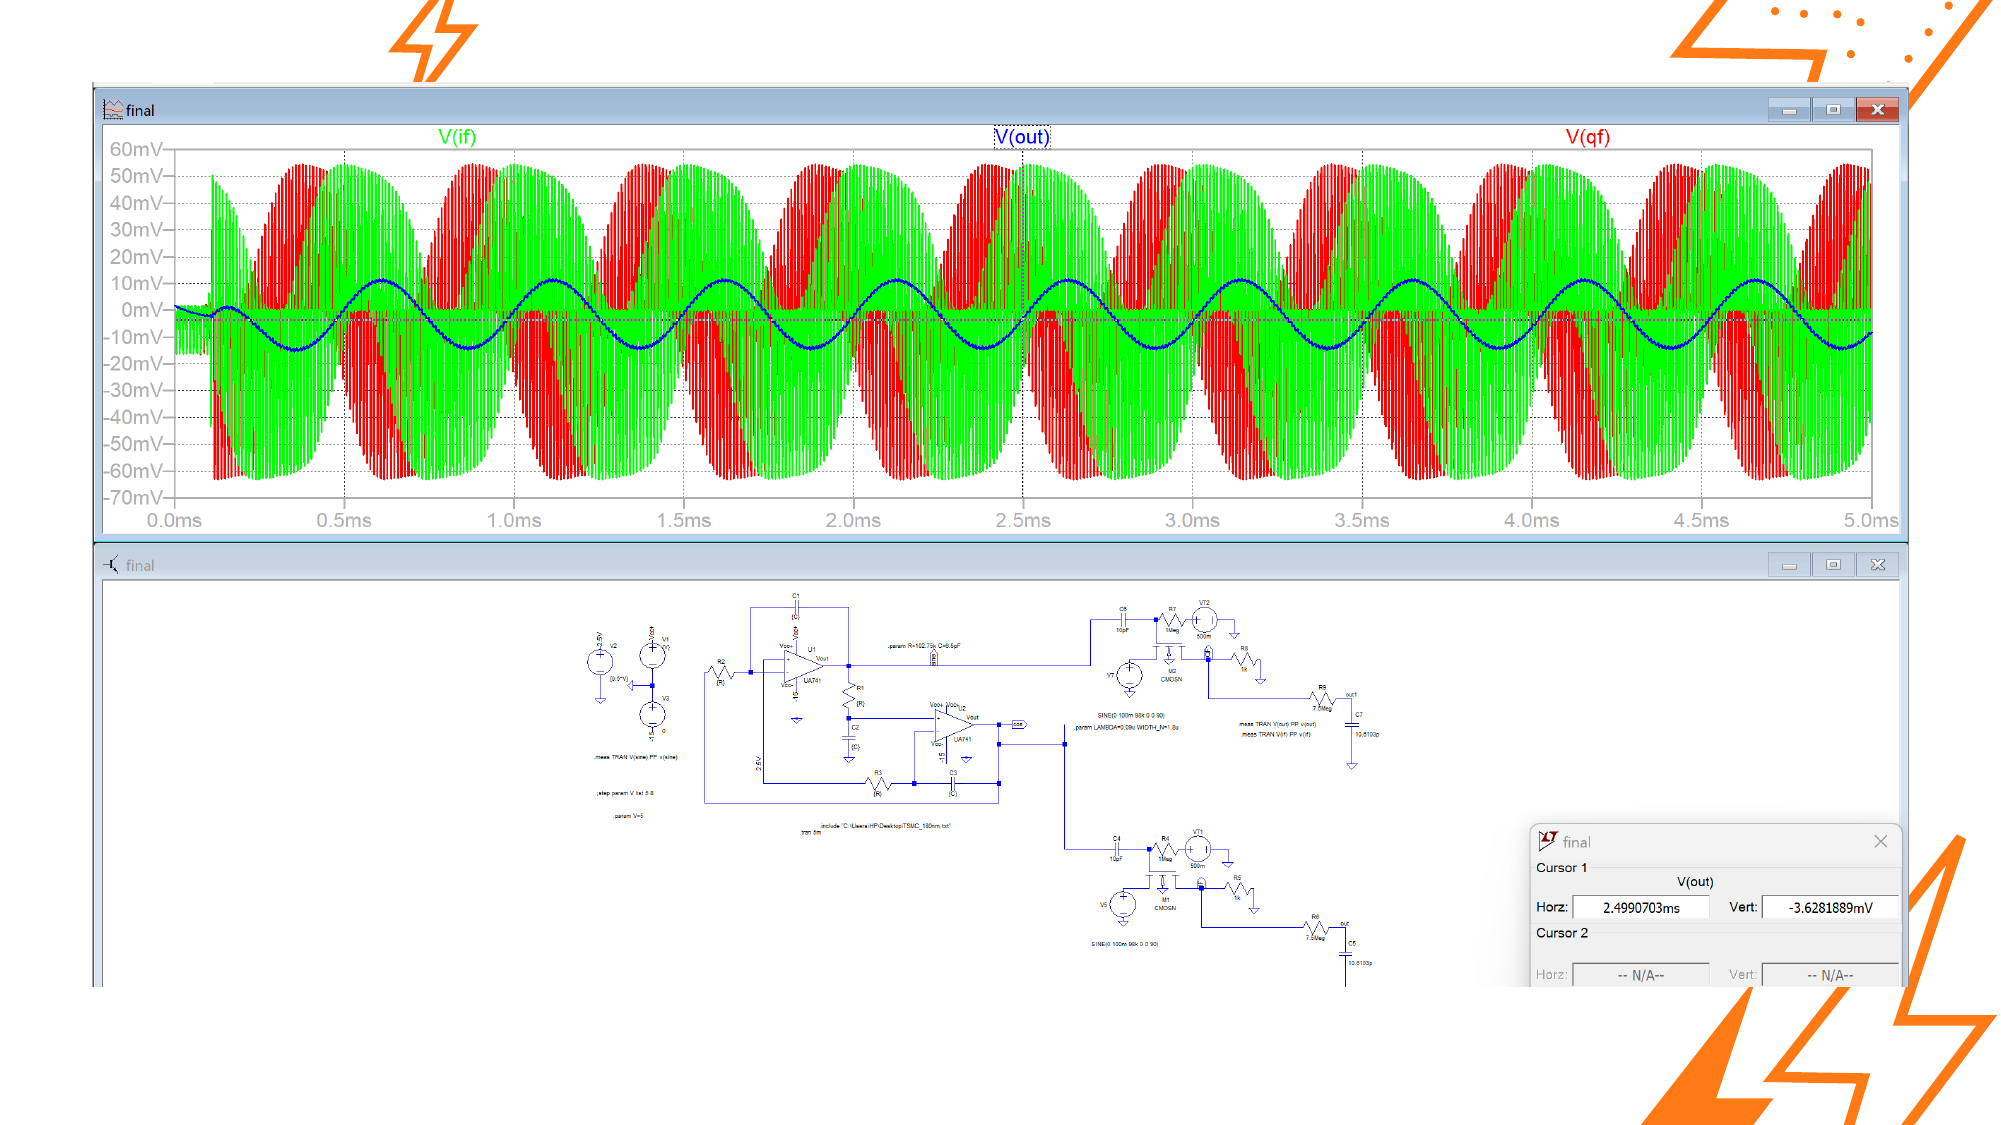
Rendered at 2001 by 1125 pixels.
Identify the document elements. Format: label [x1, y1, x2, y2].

picture [91, 82, 1909, 987]
text_box [396, 0, 2000, 1125]
